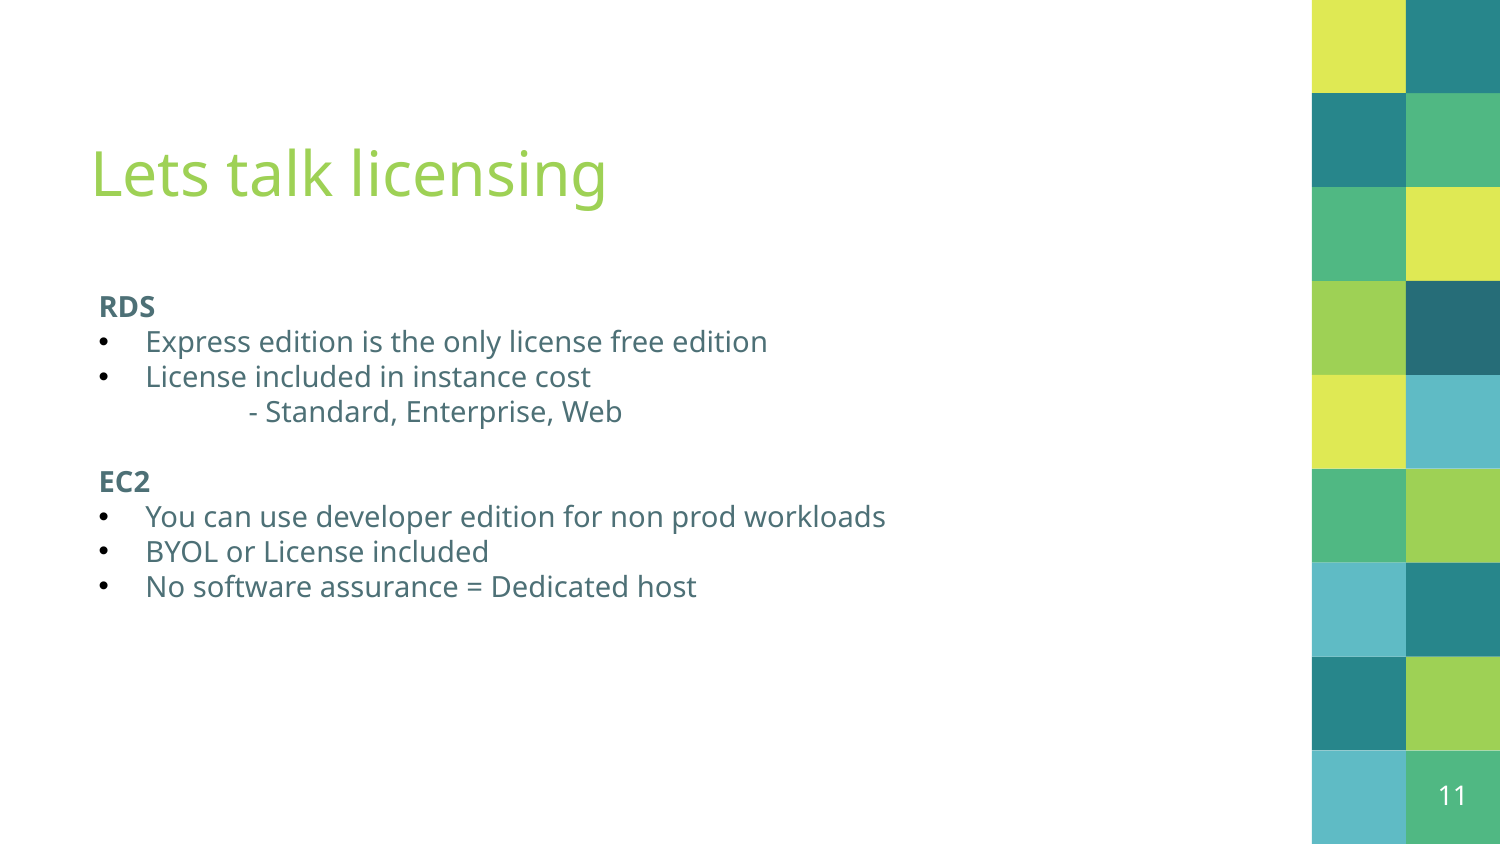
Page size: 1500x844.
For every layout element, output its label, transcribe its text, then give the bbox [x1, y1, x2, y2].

slide_number 11 [1405, 749, 1500, 844]
title Lets talk licensing [75, 83, 1127, 225]
text_box RDS Express edition is the only license free edition License included in instance cost - Standard, Enterprise, Web EC2 You can use developer edition for non prod workloads BYOL or License included No software assurance = Dedicated host [83, 281, 1239, 611]
